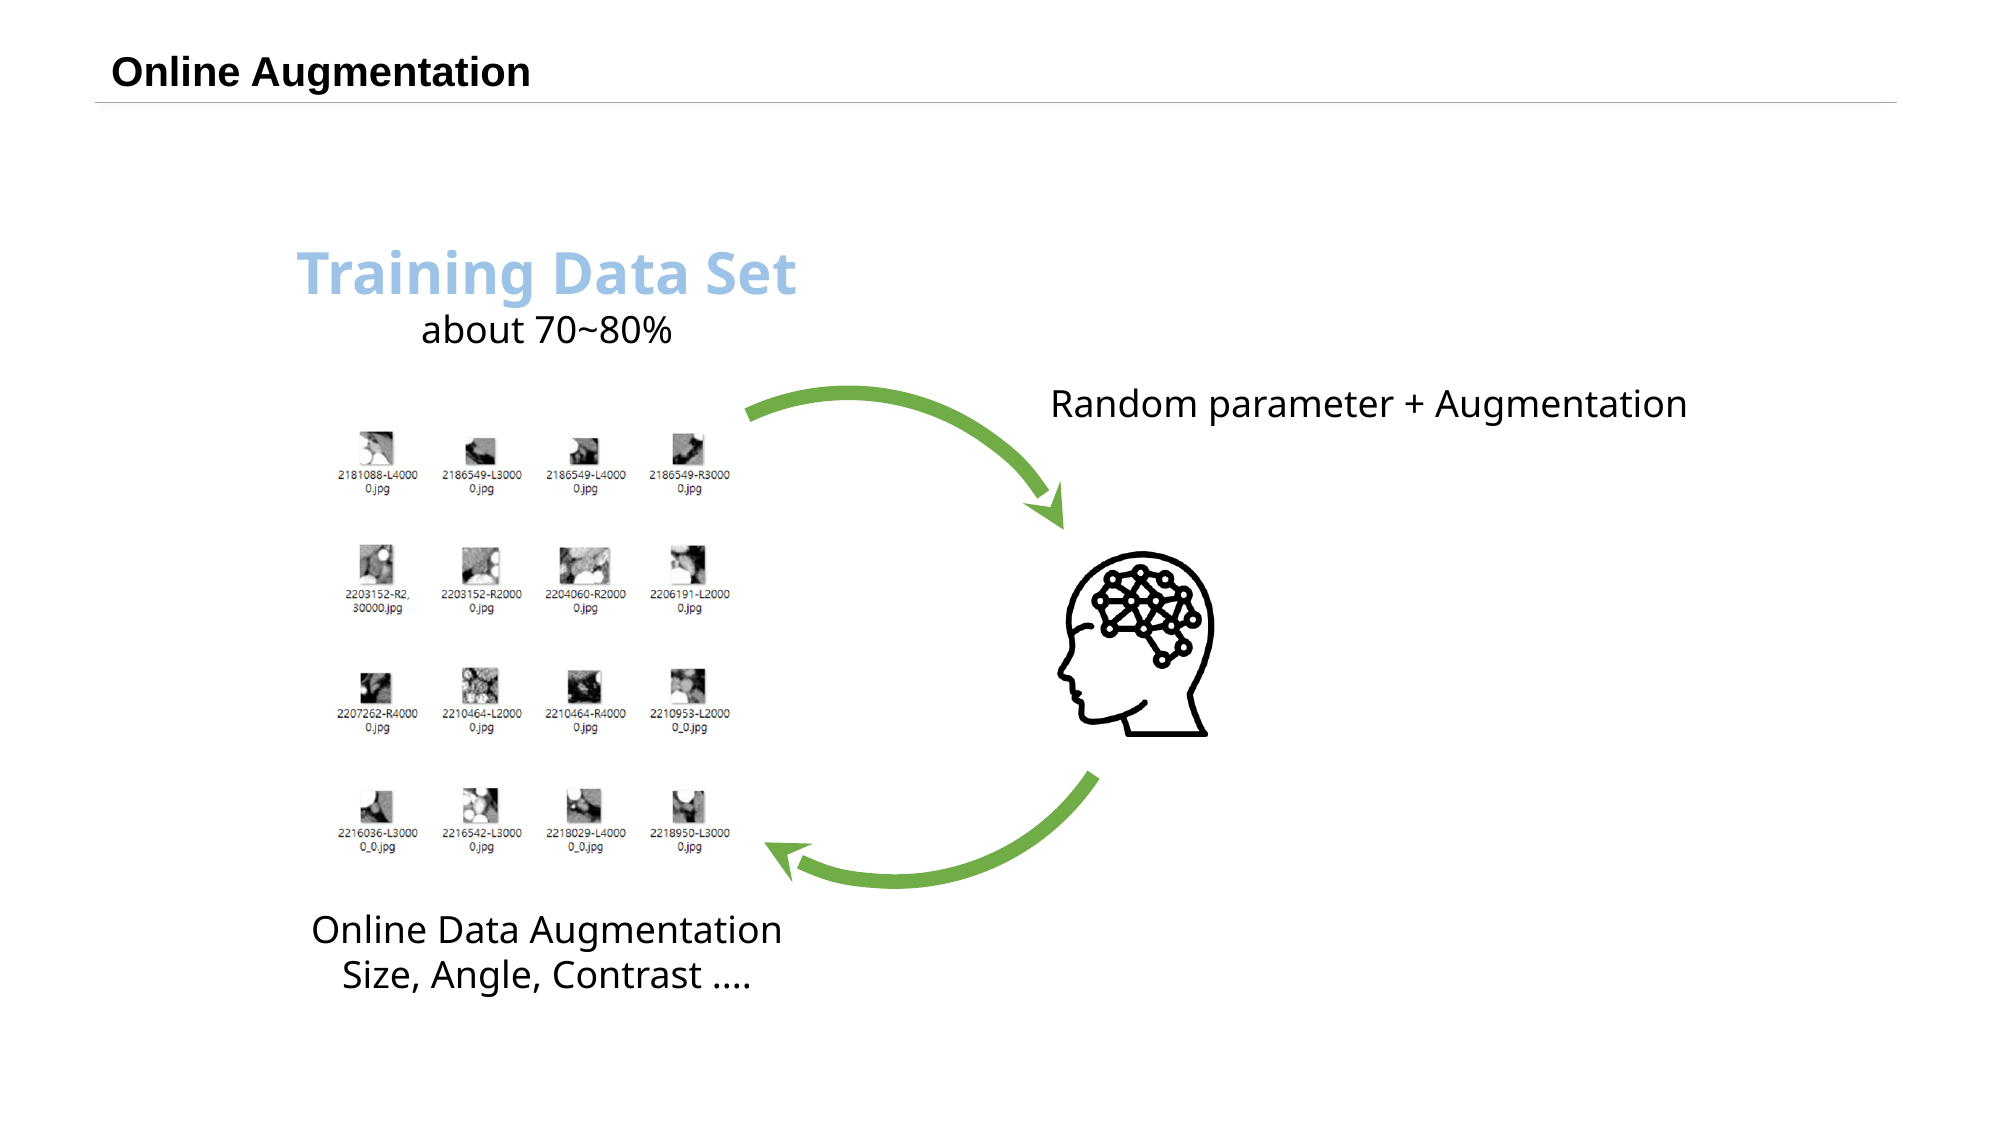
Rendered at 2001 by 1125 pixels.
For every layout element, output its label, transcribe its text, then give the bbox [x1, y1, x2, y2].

text_box Online Augmentation [96, 37, 547, 102]
text_box [764, 643, 1094, 883]
text_box [747, 392, 1064, 631]
picture [1043, 551, 1228, 737]
text_box Random parameter + Augmentation [1035, 372, 1704, 433]
picture [327, 425, 738, 862]
text_box Training Data Set about 70~80% [281, 229, 813, 359]
text_box Online Data Augmentation Size, Angle, Contrast .... [296, 899, 799, 1004]
